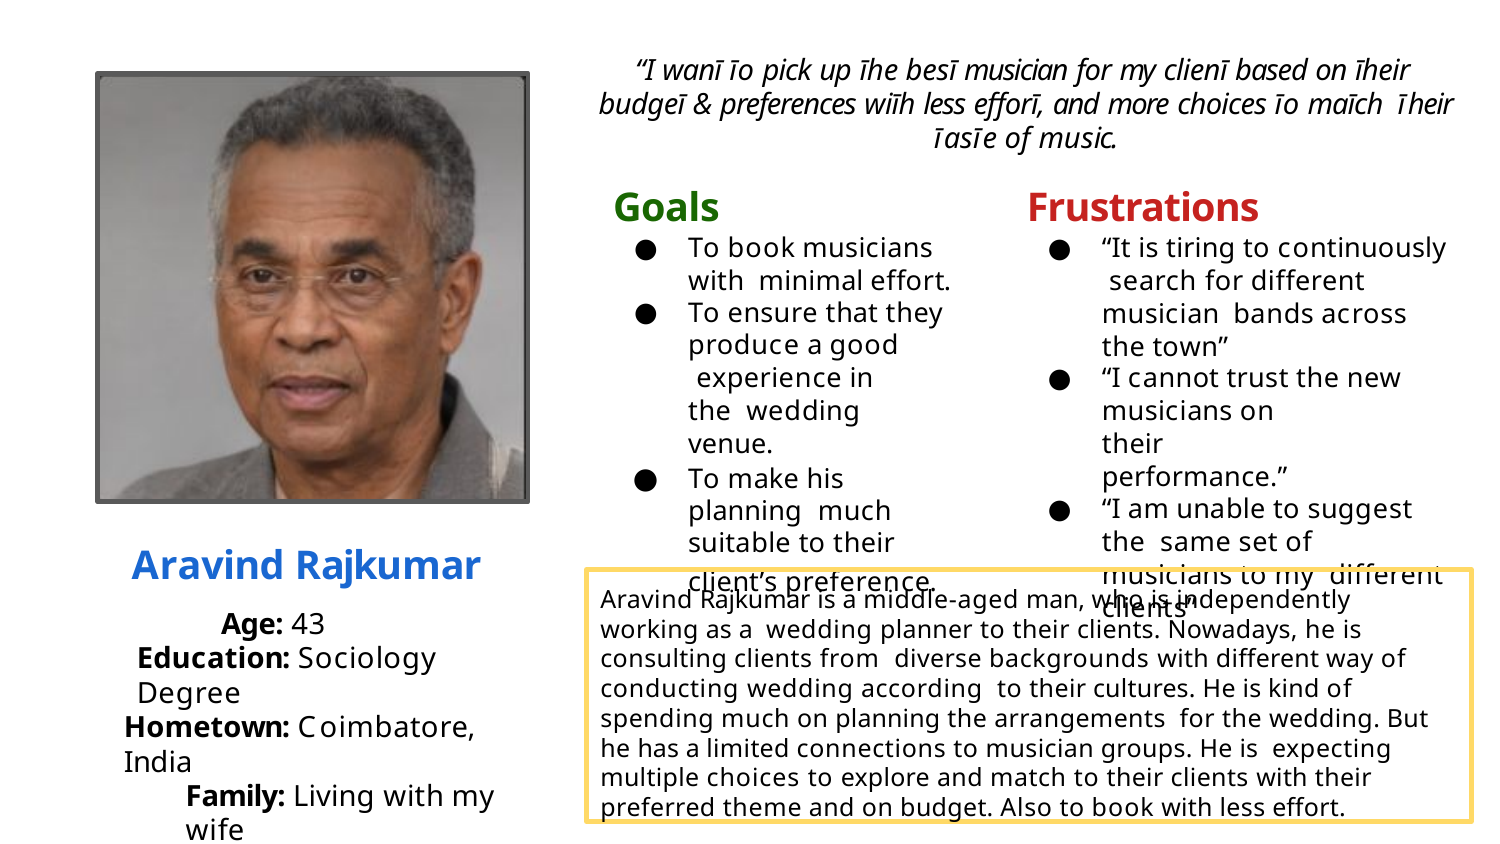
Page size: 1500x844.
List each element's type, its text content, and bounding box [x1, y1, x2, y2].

title “I wanī īo pick up īhe besī musician for my clienī based on īheir budgeī & preferences wiīh less efforī, and more choices īo maīch īheir īasīe of music. [595, 47, 1456, 193]
text_box Aravind Rajkumar Age: 43 Education: Sociology Degree Hometown: Coimbatore, India Family: Living with my wife Occupation: Wedding Planner [110, 514, 546, 844]
text_box Goals To book musicians with minimal effort. To ensure that they produce a good experience in the wedding venue. To make his planning much suitable to their client’s preference. [610, 180, 973, 569]
text_box Aravind Rajkumar is a middle-aged man, who is independently working as a wedding planner to their clients. Nowadays, he is consulting clients from diverse backgrounds with different way of conducting wedding according to their cultures. He is kind of spending much on planning the arrangements for the wedding. But he has a limited connections to musician groups. He is expecting multiple choices to explore and match to their clients with their preferred theme and on budget. Also to book with less effort. [586, 569, 1472, 822]
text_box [94, 70, 531, 505]
text_box Frustrations “It is tiring to continuously search for different musician bands across the town” “I cannot trust the new musicians on their performance.” “I am unable to suggest the same set of musicians to my different clients” [1024, 180, 1453, 569]
